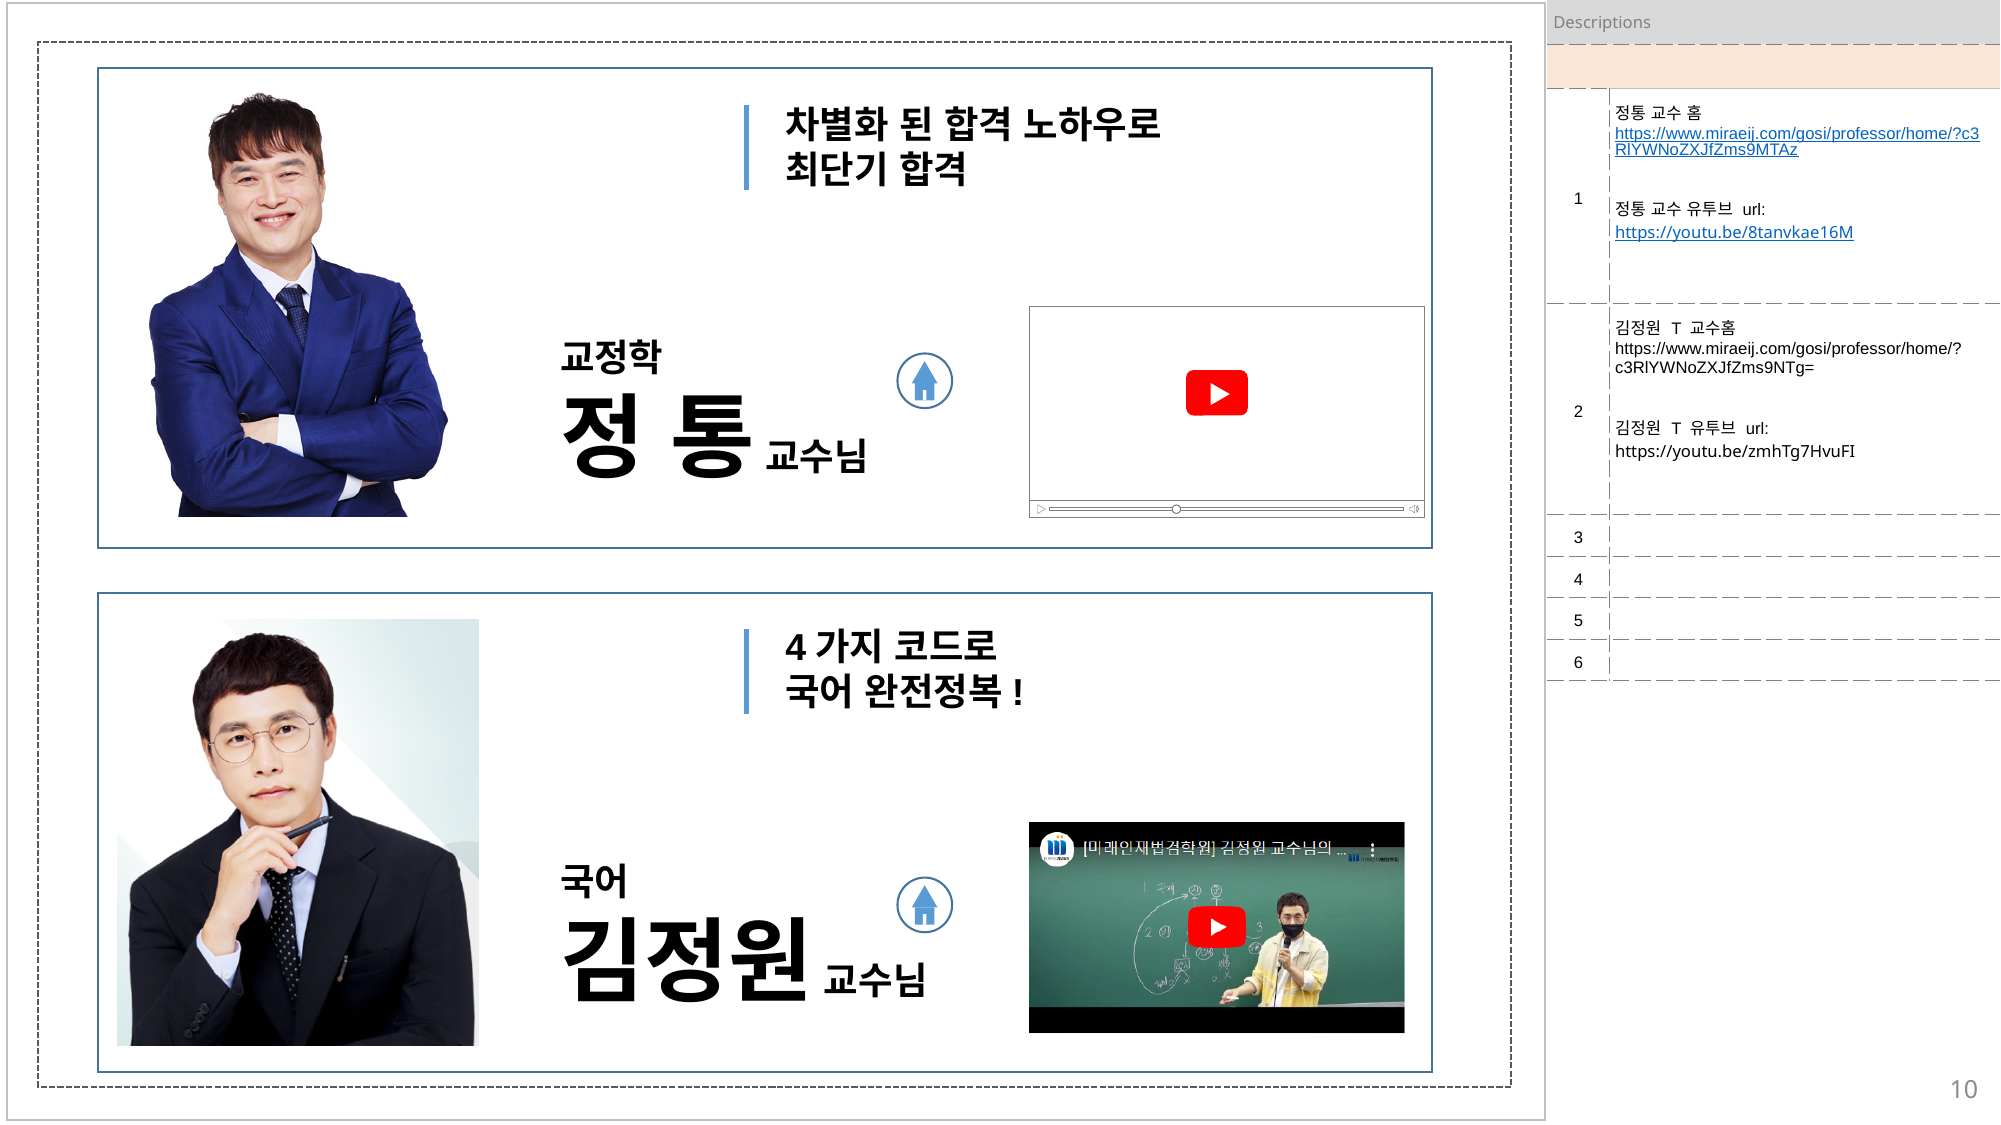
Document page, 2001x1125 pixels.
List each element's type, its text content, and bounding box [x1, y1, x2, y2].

table_cell [1609, 597, 2000, 639]
text_box [97, 592, 1433, 1073]
table_header Descriptions [1547, 0, 2000, 44]
picture [117, 619, 479, 1046]
table_cell [1609, 556, 2000, 597]
table_cell 5 [1547, 597, 1609, 639]
text_box 교정학 정 통 교수님 [545, 326, 1004, 497]
text_box 국어 김정원 교수님 [545, 850, 1004, 1021]
table_cell 6 [1547, 639, 1609, 680]
table_cell 1 [1547, 88, 1609, 304]
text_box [1029, 306, 1425, 519]
table_cell [1609, 639, 2000, 680]
text_box 4가지 코드로 국어 완전정복! [770, 615, 1311, 721]
table_cell 김정원 T 교수홈 https://www.miraeij.com/gosi/professor/home/?c3RlYWNoZXJfZms9NTg= 김정원 T 유투브 url: https://youtu.be/zmhTg7HvuFI [1609, 304, 2000, 514]
table_cell 2 [1547, 304, 1609, 514]
text_box [37, 41, 1512, 1088]
picture [113, 79, 463, 517]
table_cell 4 [1547, 556, 1609, 597]
table_cell 3 [1547, 514, 1609, 556]
table_cell [1609, 514, 2000, 556]
picture [1029, 822, 1405, 1034]
table_cell 정통 교수 홈 https://www.miraeij.com/gosi/professor/home/?c3RlYWNoZXJfZms9MTAz 정통 교수 유투브 url: https://youtu.be/8tanvkae16M [1609, 89, 2000, 304]
slide_number 10 [1543, 1060, 1993, 1121]
text_box 차별화 된 합격 노하우로 최단기 합격 [770, 94, 1311, 199]
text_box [897, 877, 953, 933]
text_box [897, 353, 953, 409]
text_box [97, 67, 1433, 549]
table_cell [1547, 44, 2000, 88]
